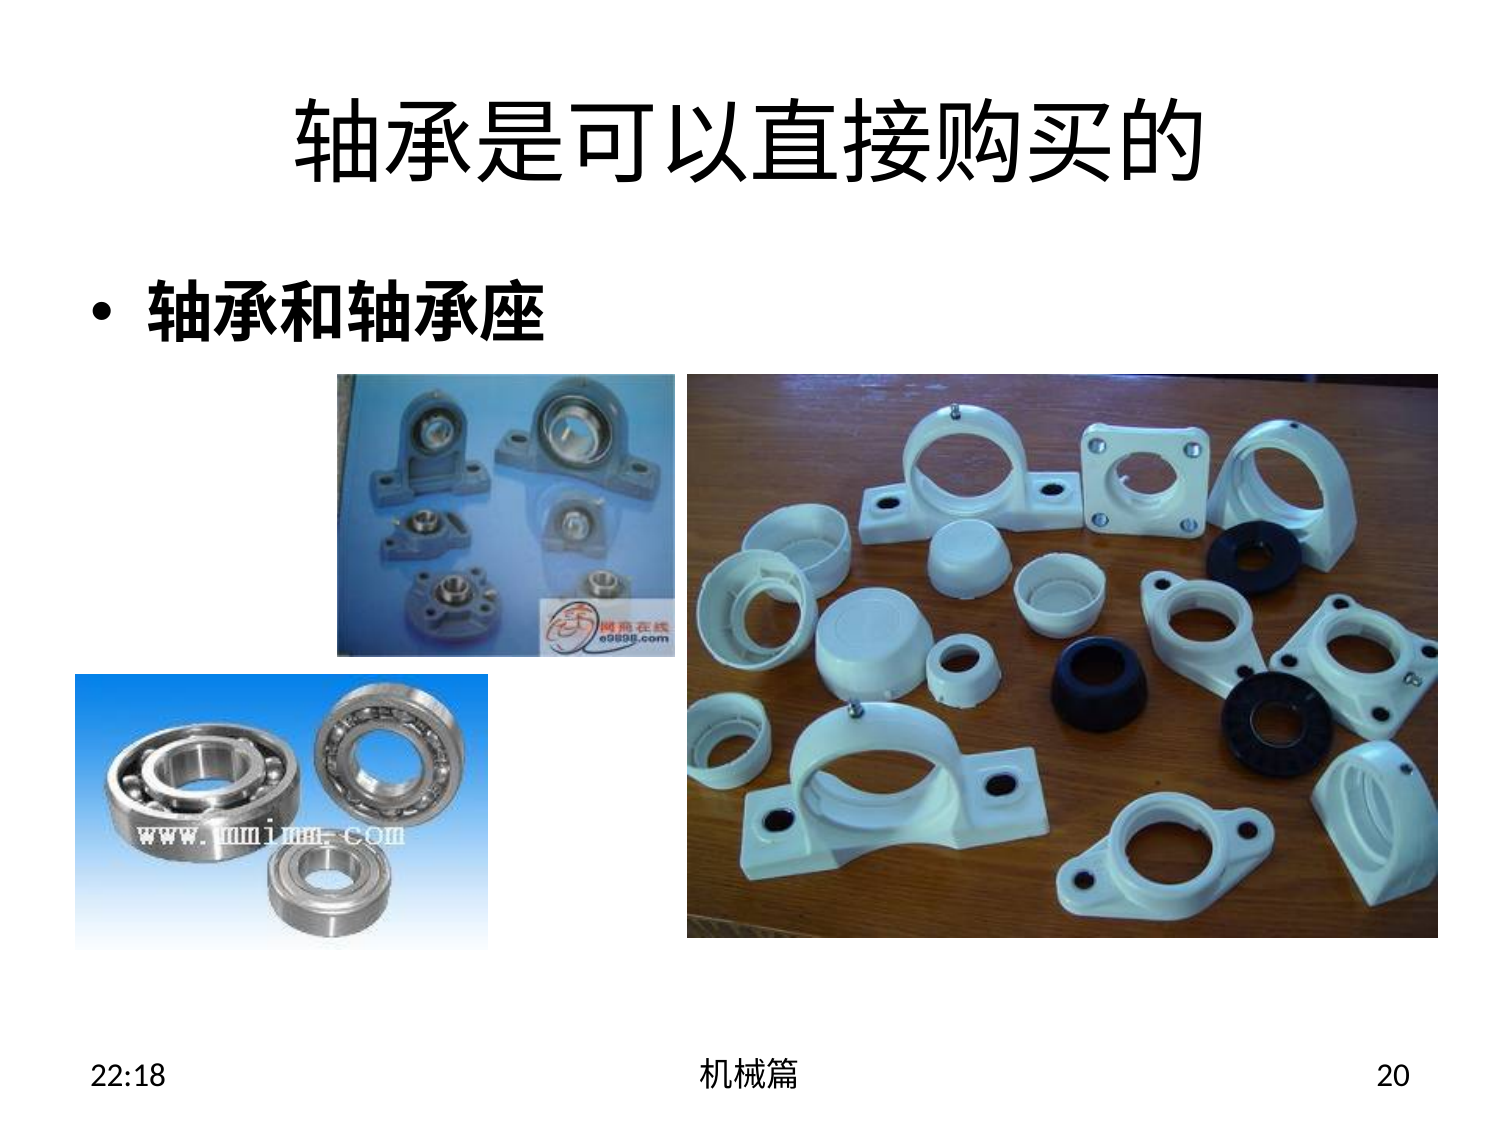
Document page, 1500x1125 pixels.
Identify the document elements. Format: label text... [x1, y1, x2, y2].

list 轴承和轴承座 [75, 262, 1425, 1005]
footer 机械篇 [512, 1042, 988, 1103]
slide_number 20 [1074, 1042, 1425, 1103]
picture [74, 674, 488, 951]
picture [687, 374, 1438, 938]
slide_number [75, 1042, 425, 1103]
picture [337, 374, 676, 657]
title 轴承是可以直接购买的 [75, 45, 1425, 233]
